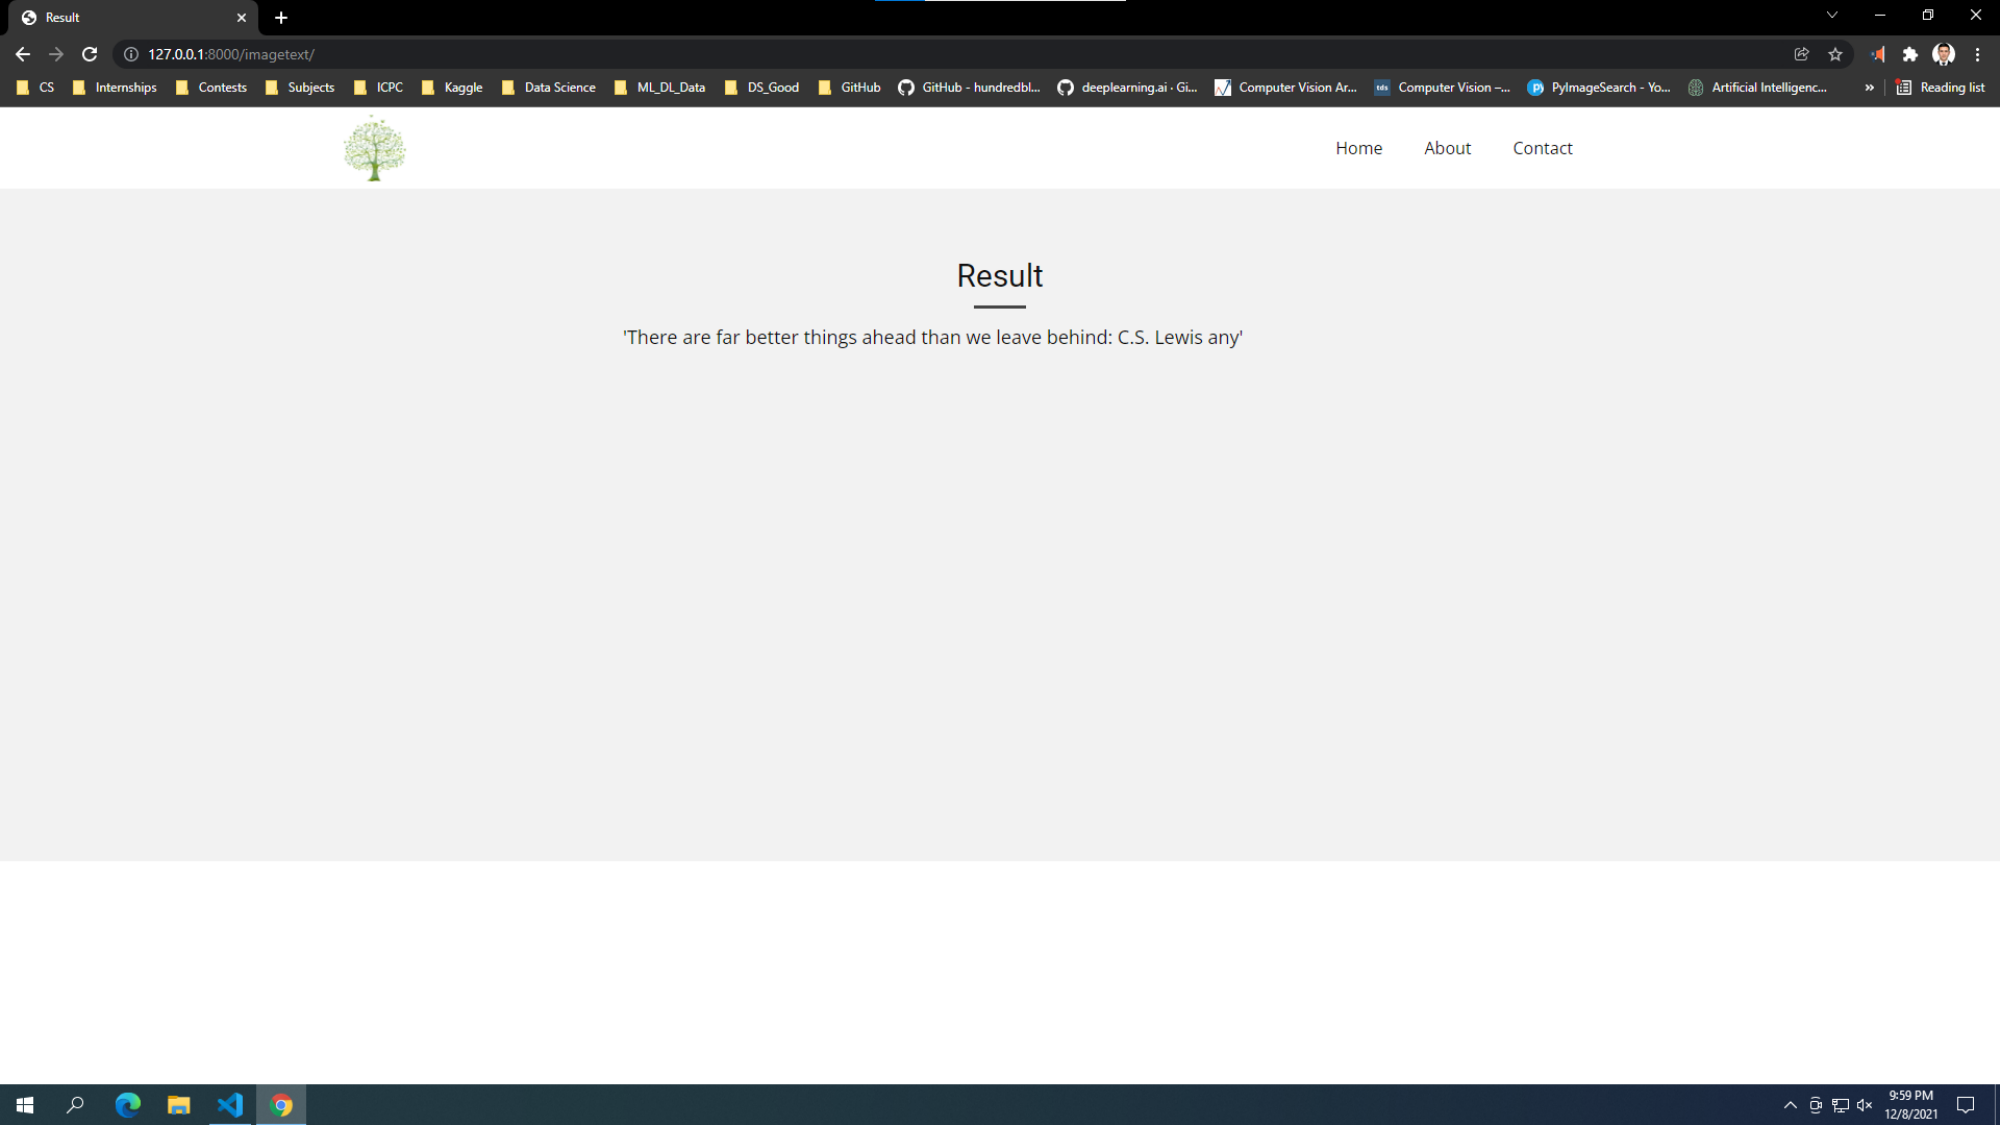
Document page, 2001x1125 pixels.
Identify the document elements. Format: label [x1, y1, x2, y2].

list [0, 0, 2000, 1125]
